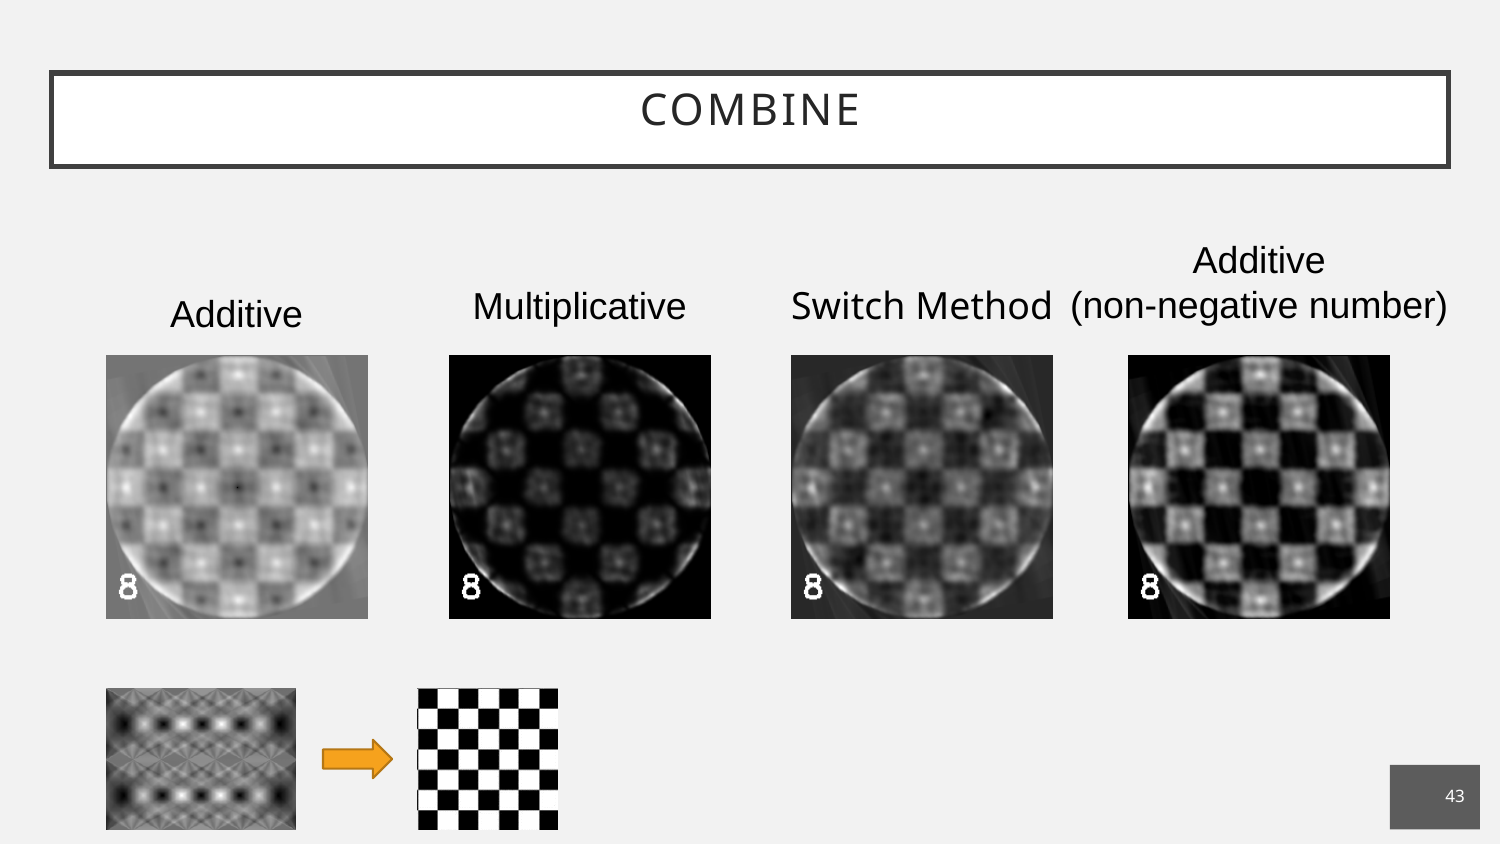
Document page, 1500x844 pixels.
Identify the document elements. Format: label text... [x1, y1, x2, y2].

text_box Additive (non-negative number) [1055, 229, 1464, 334]
title COMBINE [49, 70, 1451, 169]
picture [1128, 355, 1390, 619]
text_box Multiplicative [457, 274, 702, 335]
picture [449, 355, 711, 619]
picture [791, 355, 1053, 619]
slide_number 42 [1389, 764, 1480, 830]
text_box Additive [155, 282, 318, 342]
picture [106, 688, 296, 830]
text_box [321, 738, 393, 780]
picture [417, 688, 558, 830]
picture [106, 355, 368, 619]
text_box Switch Method [776, 274, 1068, 335]
